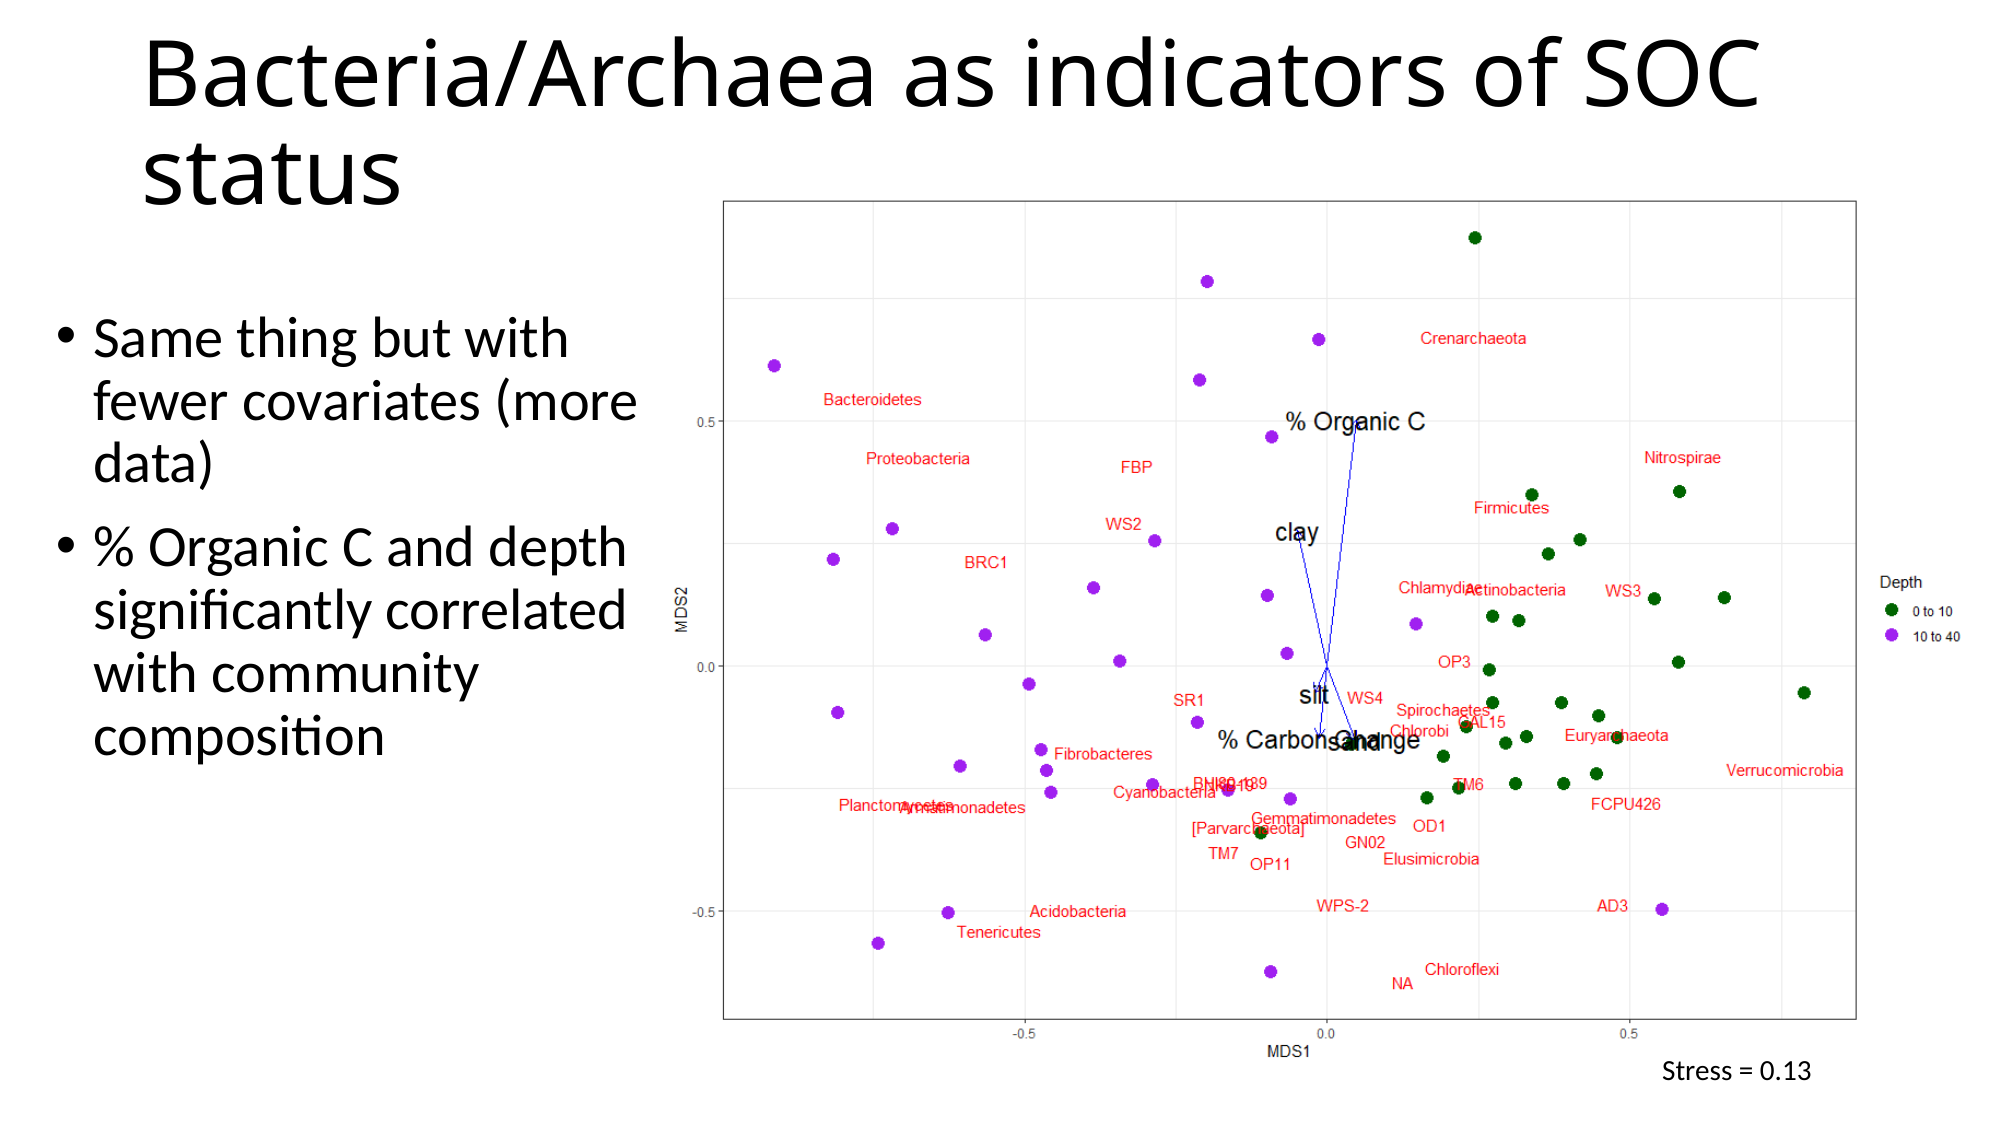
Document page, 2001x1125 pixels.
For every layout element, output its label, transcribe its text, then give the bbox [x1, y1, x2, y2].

list Same thing but with fewer covariates (more data) % Organic C and depth significantly correlated with community composition [40, 299, 665, 1014]
text_box Stress = 0.13 [1647, 1068, 1884, 1094]
picture [665, 193, 1977, 1068]
title Bacteria/Archaea as indicators of SOC status [126, 17, 1852, 235]
